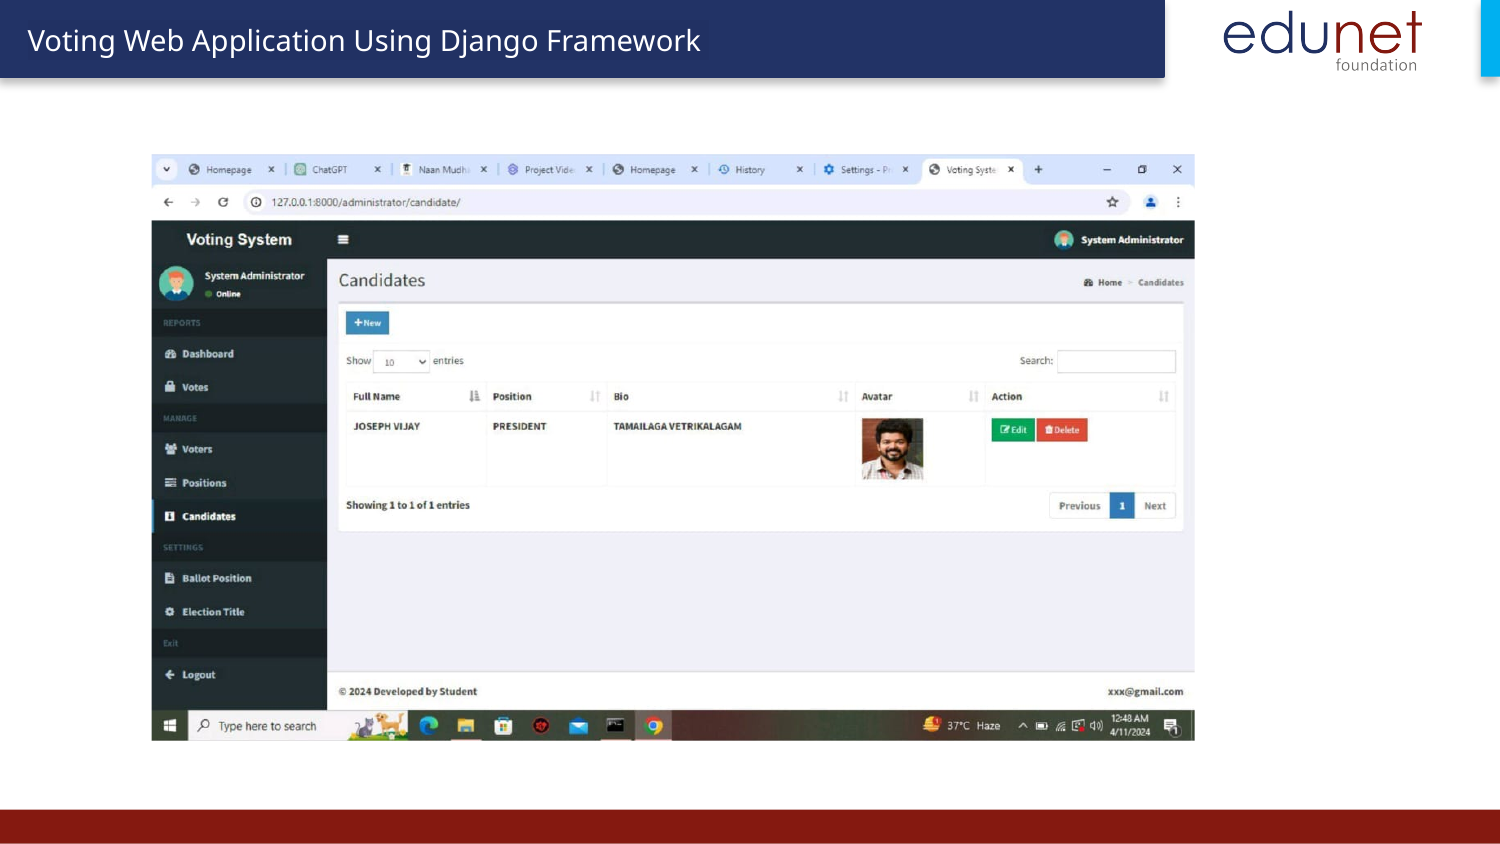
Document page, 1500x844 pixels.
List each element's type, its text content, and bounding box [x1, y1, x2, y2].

picture [1219, 8, 1424, 75]
text_box Voting Web Application Using Django Framework [12, 14, 750, 65]
picture [151, 153, 1196, 741]
